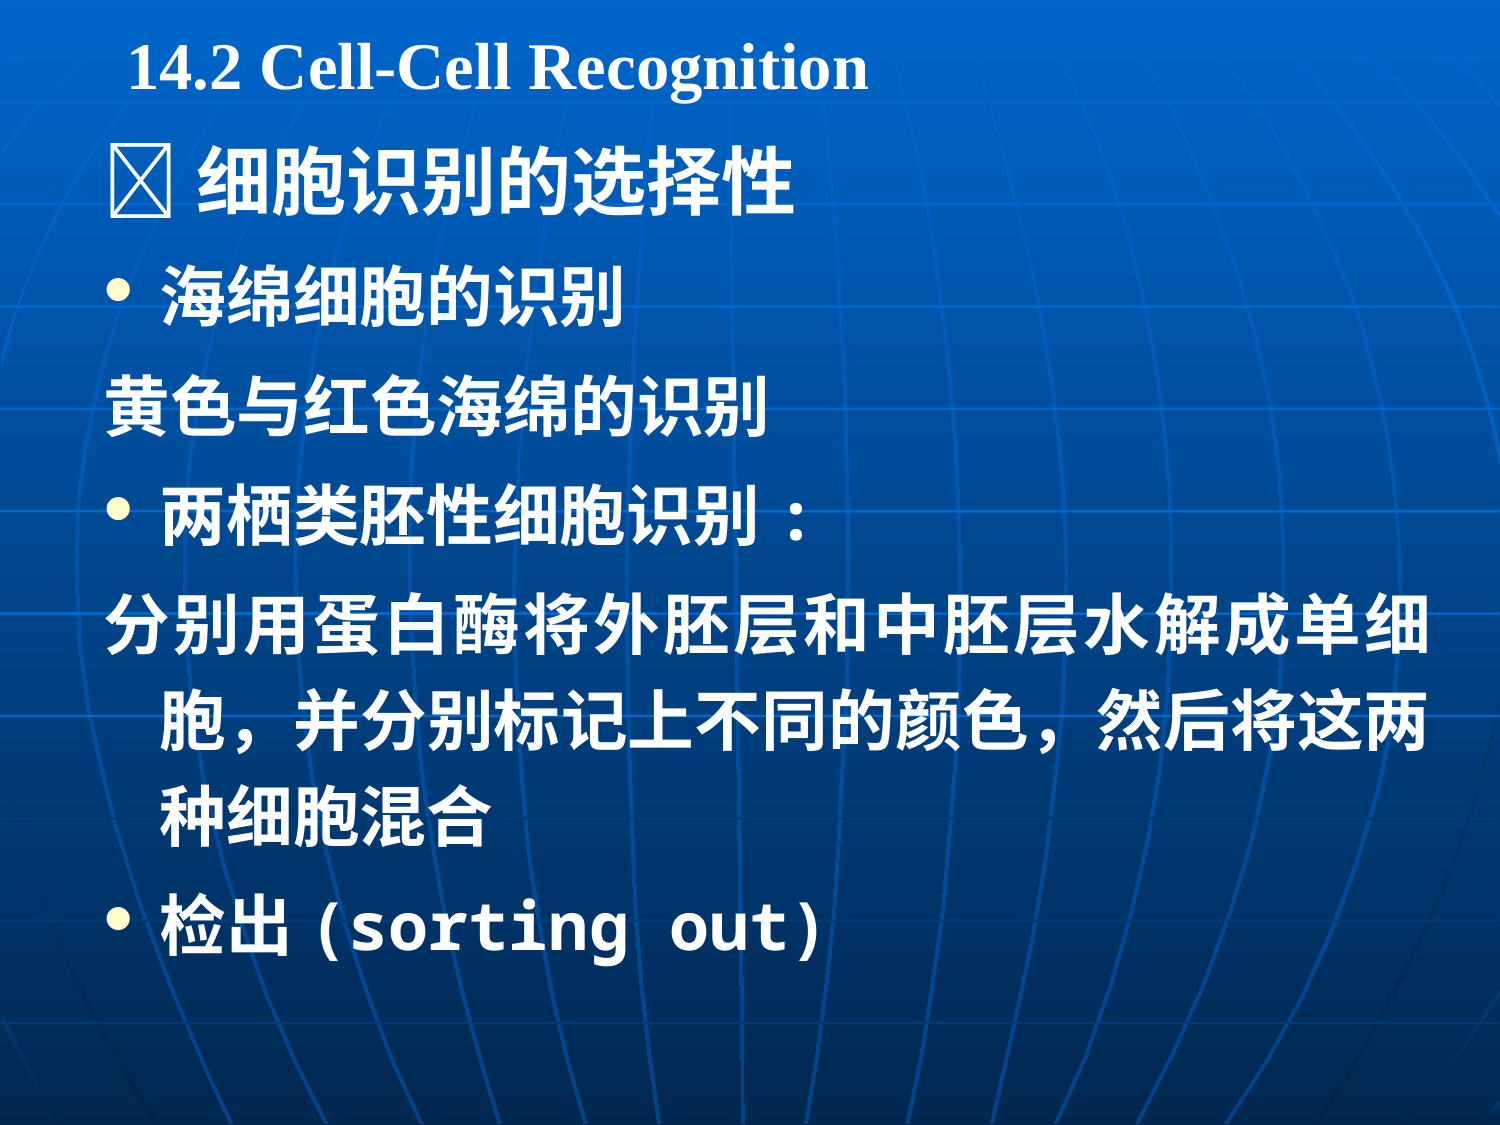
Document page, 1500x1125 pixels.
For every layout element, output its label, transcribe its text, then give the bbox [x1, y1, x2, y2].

text_box 14.2 Cell-Cell Recognition [111, 15, 886, 111]
list 细胞识别的选择性 海绵细胞的识别 黄色与红色海绵的识别 两栖类胚性细胞识别: 分别用蛋白酶将外胚层和中胚层水解成单细胞，并分别标记上不同的颜色，然后将这两种细胞混合 检出(sorting out) [88, 137, 1448, 988]
